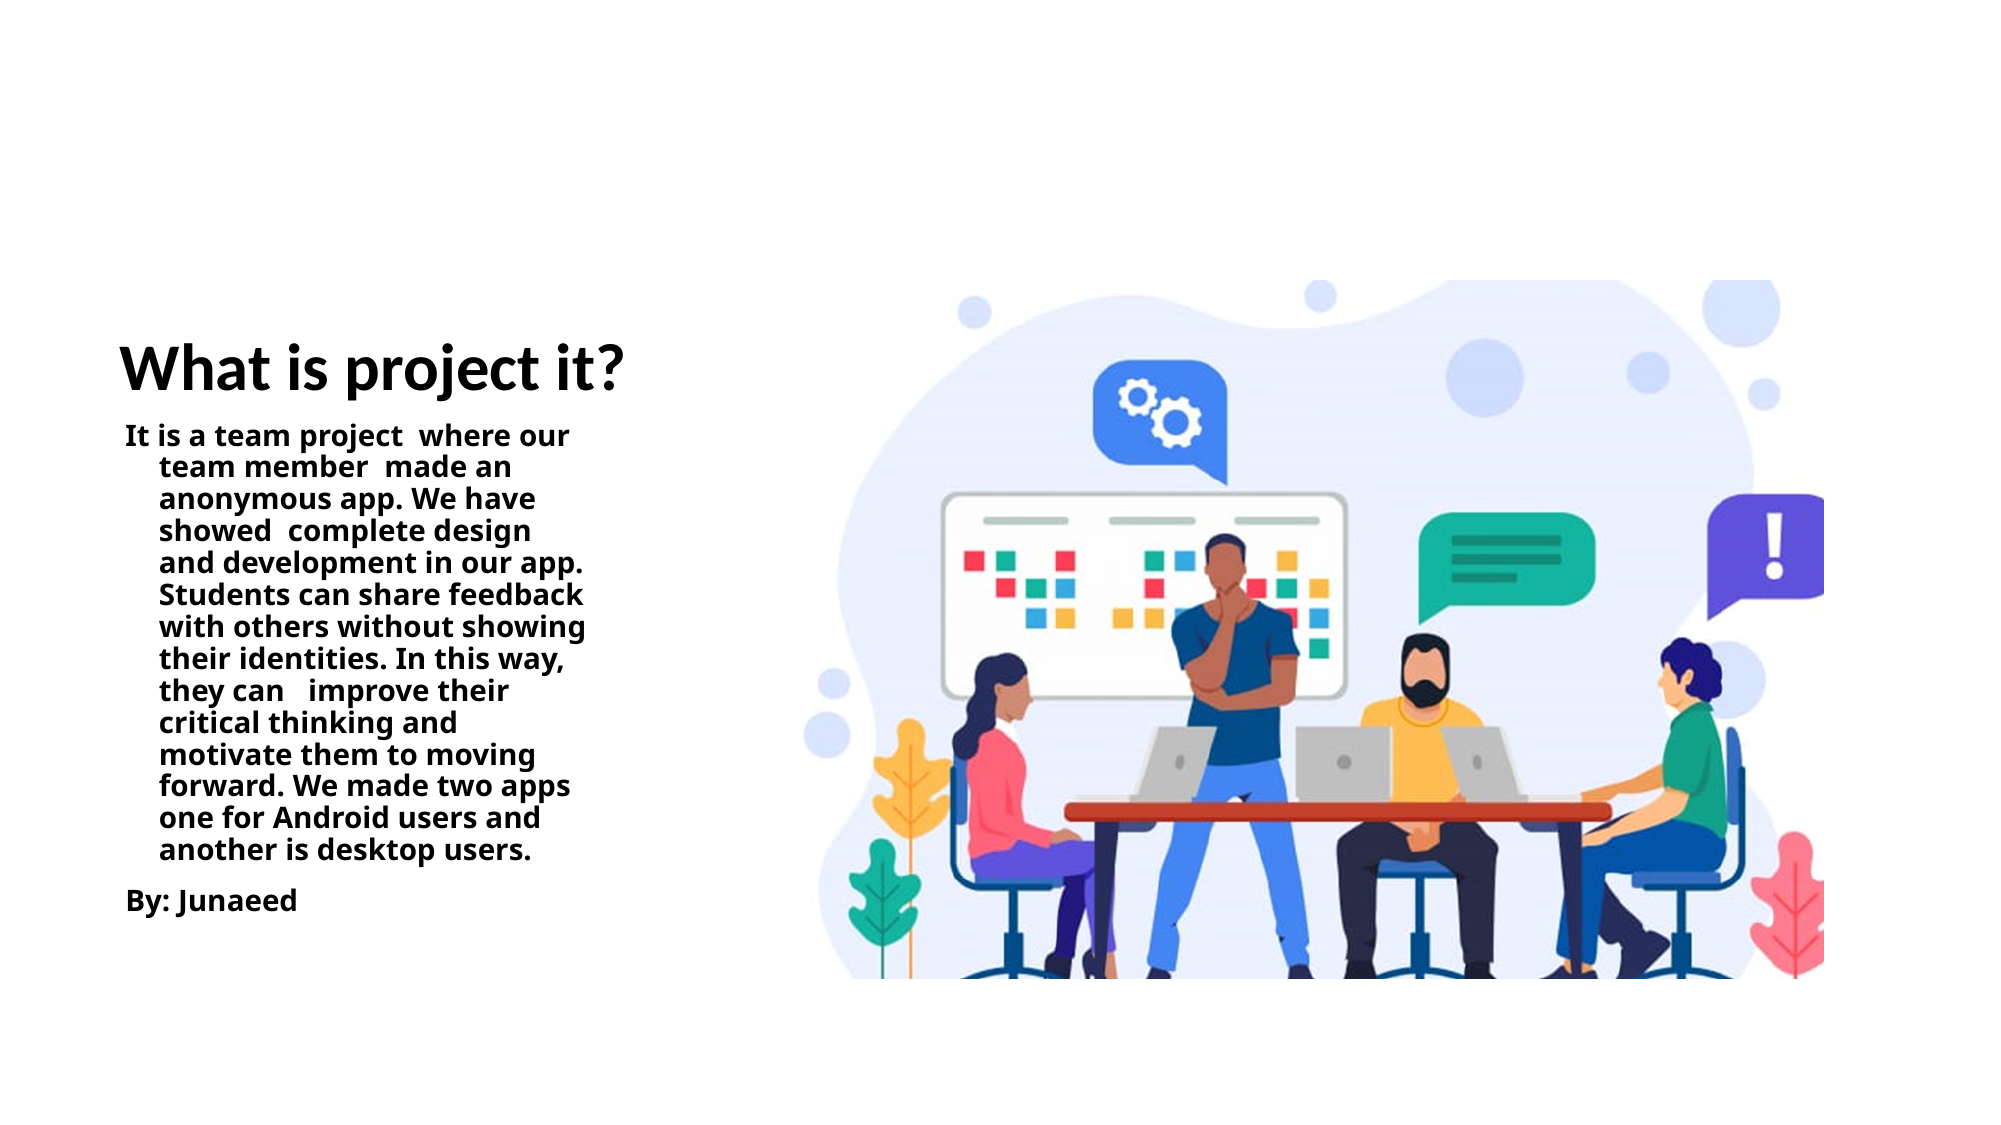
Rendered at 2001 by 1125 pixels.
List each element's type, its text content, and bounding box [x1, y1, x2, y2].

text_box What is project it? [104, 315, 747, 411]
list It is a team project where our team member made an anonymous app. We have showed complete design and development in our app. Students can share feedback with others without showing their identities. In this way, they can improve their critical thinking and motivate them to moving forward. We made two apps one for Android users and another is desktop users. By: Junaeed [110, 413, 610, 933]
picture [749, 280, 1825, 979]
